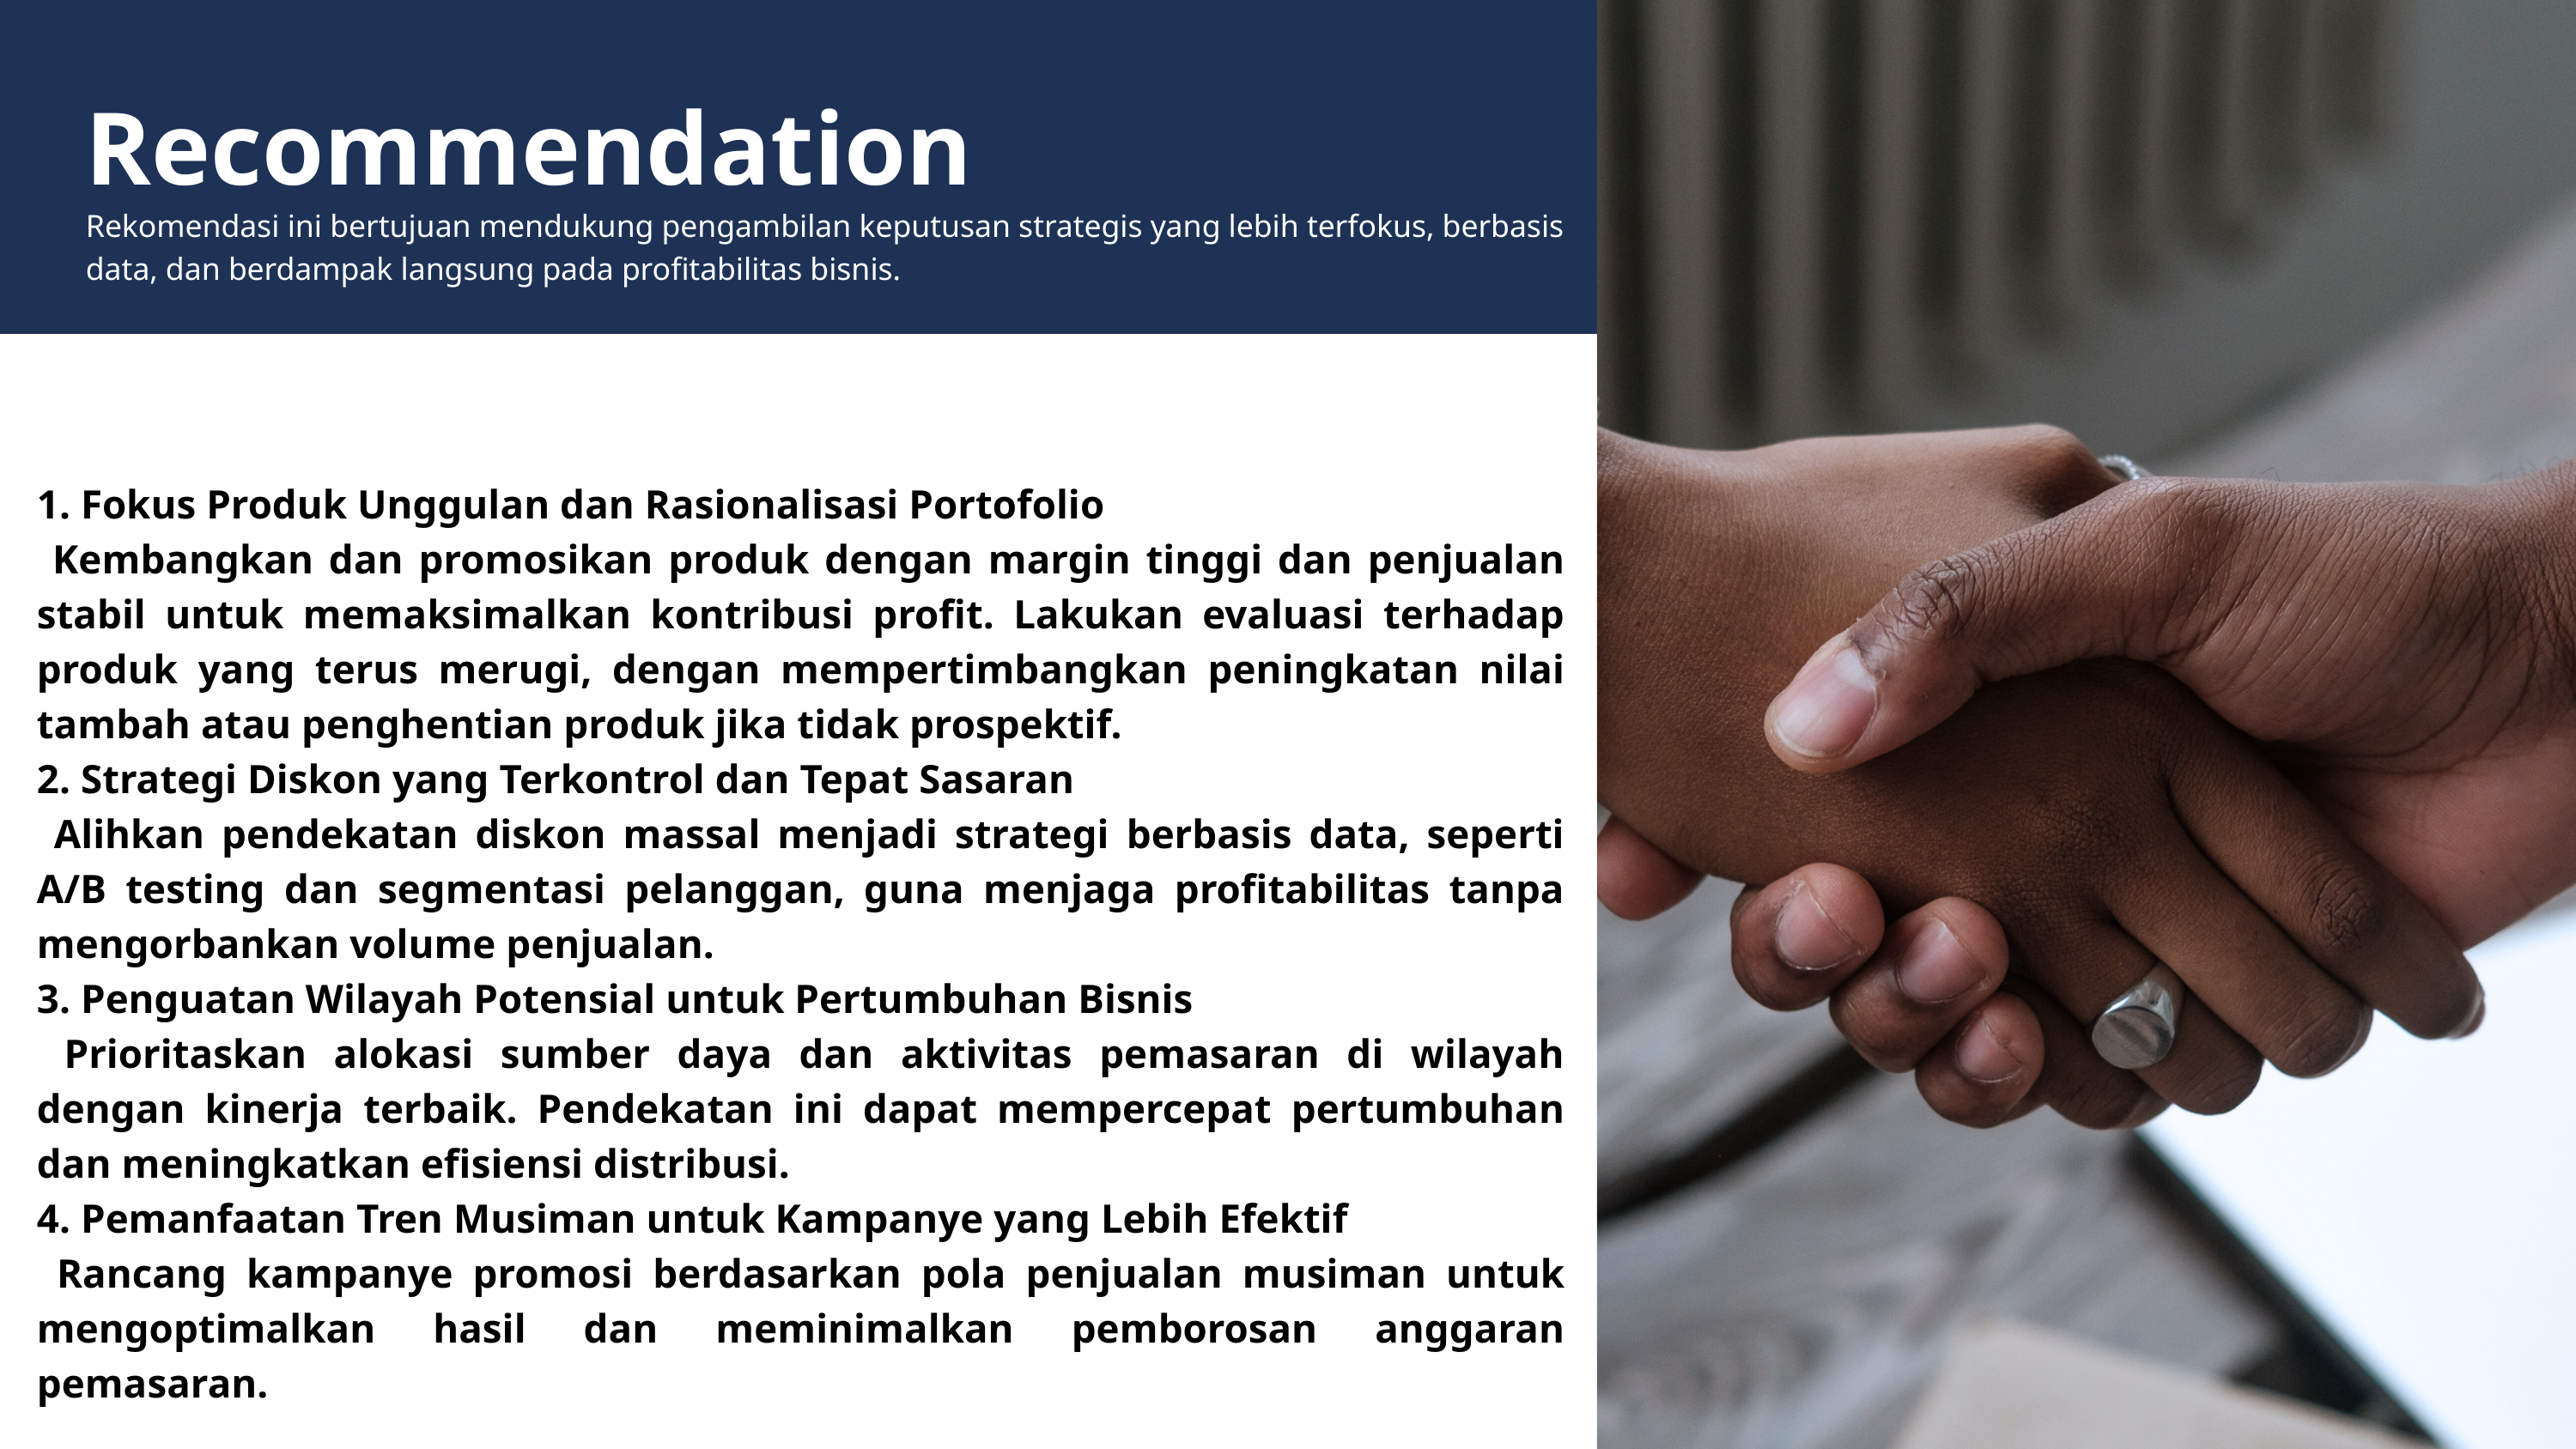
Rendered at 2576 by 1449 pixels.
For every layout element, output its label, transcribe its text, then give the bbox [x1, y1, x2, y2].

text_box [1596, 0, 2576, 1449]
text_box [0, 0, 1594, 335]
text_box 1. Fokus Produk Unggulan dan Rasionalisasi Portofolio Kembangkan dan promosikan produk dengan margin tinggi dan penjualan stabil untuk memaksimalkan kontribusi profit. Lakukan evaluasi terhadap produk yang terus merugi, dengan mempertimbangkan peningkatan nilai tambah atau penghentian produk jika tidak prospektif. 2. Strategi Diskon yang Terkontrol dan Tepat Sasaran Alihkan pendekatan diskon massal menjadi strategi berbasis data, seperti A/B testing dan segmentasi pelanggan, guna menjaga profitabilitas tanpa mengorbankan volume penjualan. 3. Penguatan Wilayah Potensial untuk Pertumbuhan Bisnis Prioritaskan alokasi sumber daya dan aktivitas pemasaran di wilayah dengan kinerja terbaik. Pendekatan ini dapat mempercepat pertumbuhan dan meningkatkan efisiensi distribusi. 4. Pemanfaatan Tren Musiman untuk Kampanye yang Lebih Efektif Rancang kampanye promosi berdasarkan pola penjualan musiman untuk mengoptimalkan hasil dan meminimalkan pemborosan anggaran pemasaran. [36, 471, 1566, 1406]
